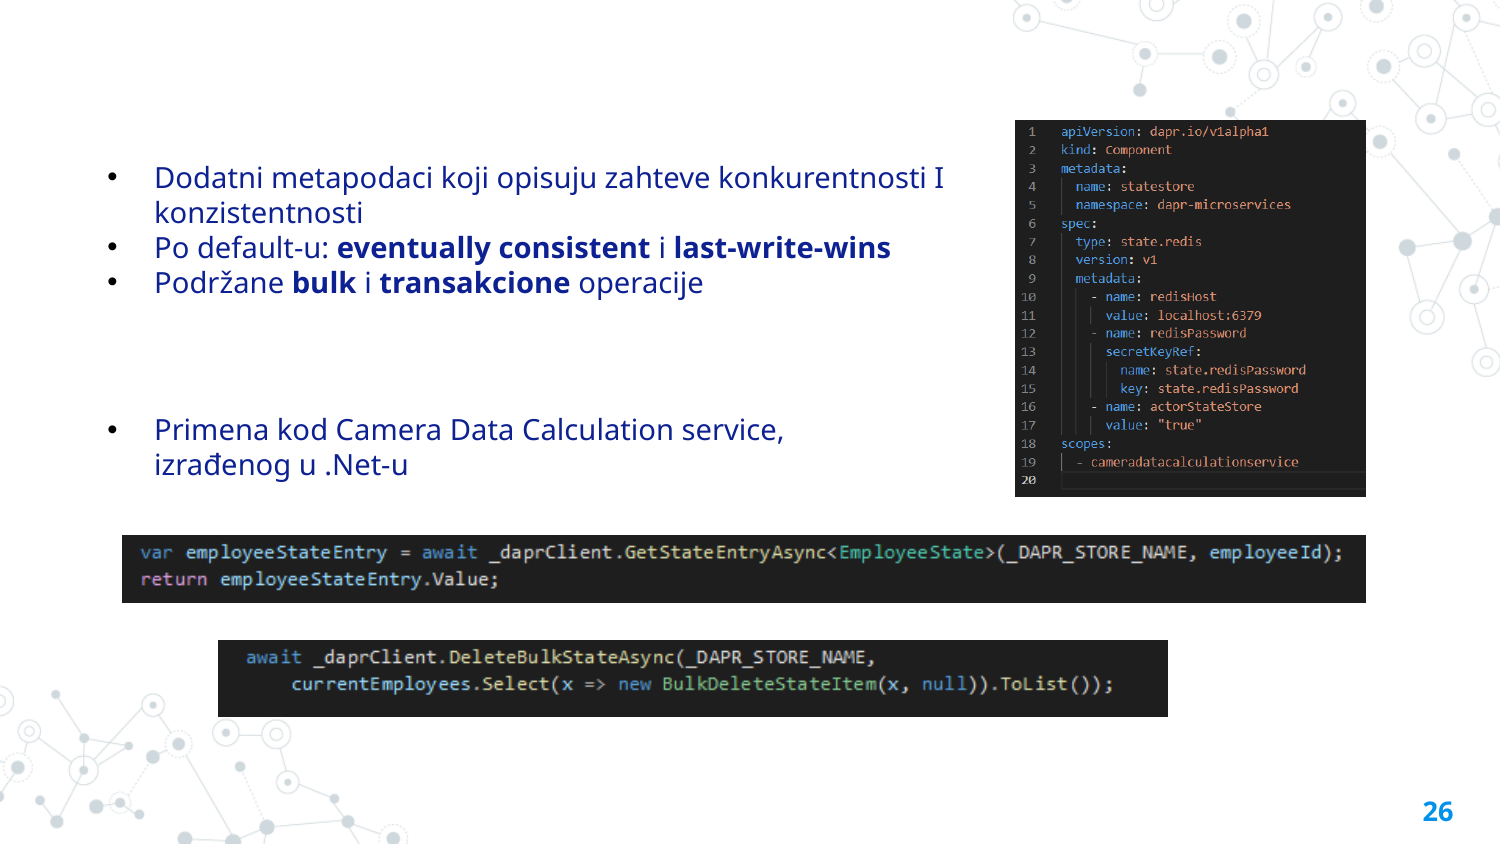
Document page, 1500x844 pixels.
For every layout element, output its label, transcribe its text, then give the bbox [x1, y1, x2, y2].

text_box Dodatni metapodaci koji opisuju zahteve konkurentnosti I konzistentnosti Po default-u: eventually consistent i last-write-wins Podržane bulk i transakcione operacije [92, 151, 1009, 307]
slide_number 26 [1378, 779, 1469, 844]
picture [0, 0, 1500, 844]
text_box Primena kod Camera Data Calculation service, izrađenog u .Net-u [92, 404, 843, 489]
